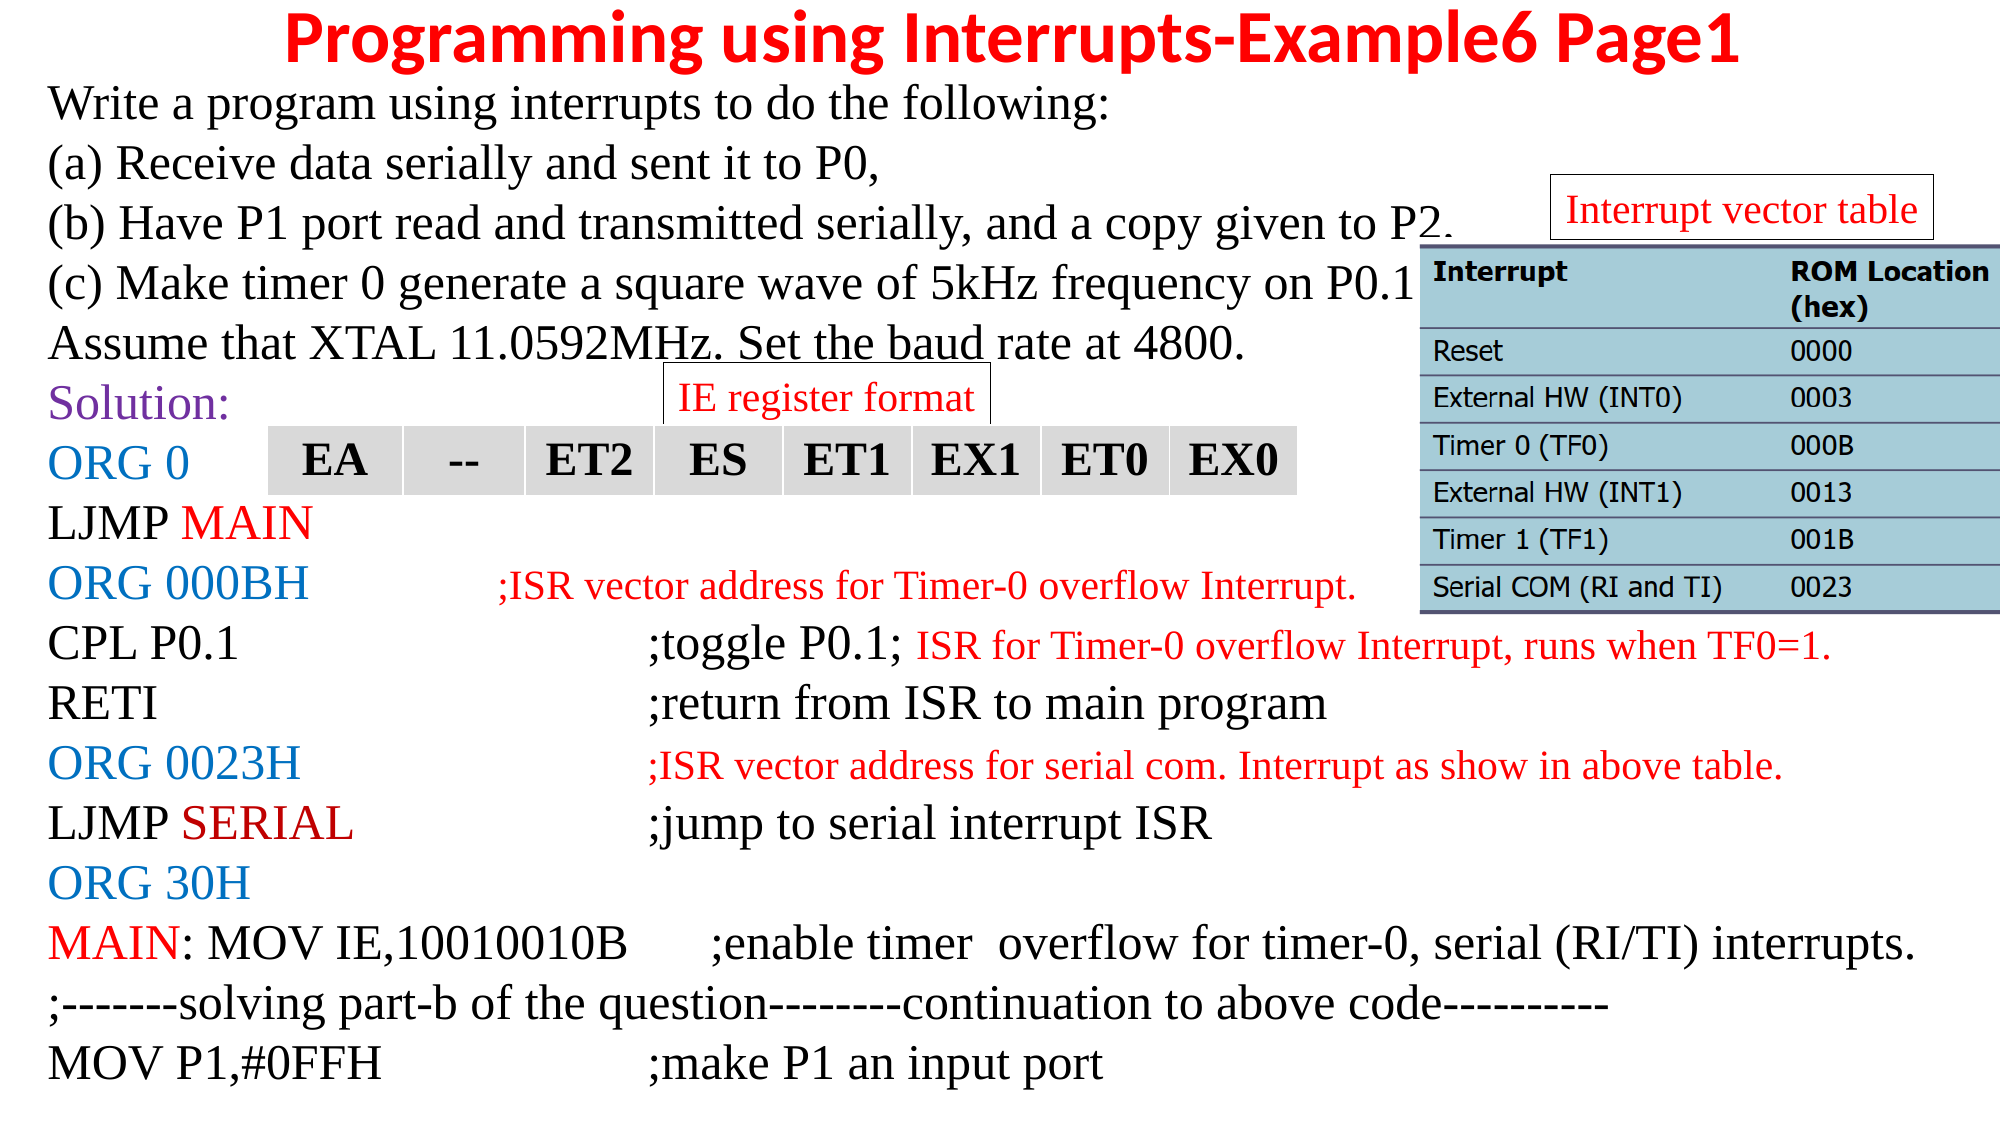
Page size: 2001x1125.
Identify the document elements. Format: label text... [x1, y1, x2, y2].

table_header -- [404, 426, 524, 495]
text_box IE register format [663, 362, 991, 424]
table_header EX1 [913, 426, 1040, 495]
table_header ET2 [526, 426, 653, 495]
table_header ES [655, 426, 782, 495]
table_header EA [268, 426, 402, 495]
table_header ET1 [784, 426, 911, 495]
text_box Write a program using interrupts to do the following: (a) Receive data serially and sent it to P0, (b) Have P1 port read and transmitted serially, and a copy given to P2, (c) Make timer 0 generate a square wave of 5kHz frequency on P0.1. Assume that XTAL 11.0592MHz. Set the baud rate at 4800. Solution: ORG 0 LJMP MAIN ORG 000BH ;ISR vector address for Timer-0 overflow Interrupt. CPL P0.1 ;toggle P0.1; ISR for Timer-0 overflow Interrupt, runs when TF0=1. RETI ;return from ISR to main program ORG 0023H ;ISR vector address for serial com. Interrupt as show in above table. LJMP SERIAL ;jump to serial interrupt ISR ORG 30H MAIN: MOV IE,10010010B ;enable timer overflow for timer-0, serial (RI/TI) interrupts. ;-------solving part-b of the question--------continuation to above code---------- MOV P1,#0FFH ;make P1 an input port [32, 62, 1978, 1098]
table_header EX0 [1170, 426, 1297, 495]
picture [1412, 237, 2000, 619]
table_header ET0 [1042, 426, 1169, 495]
text_box Interrupt vector table [1550, 174, 1934, 236]
title Programming using Interrupts-Example6 Page1 [32, 0, 1996, 79]
